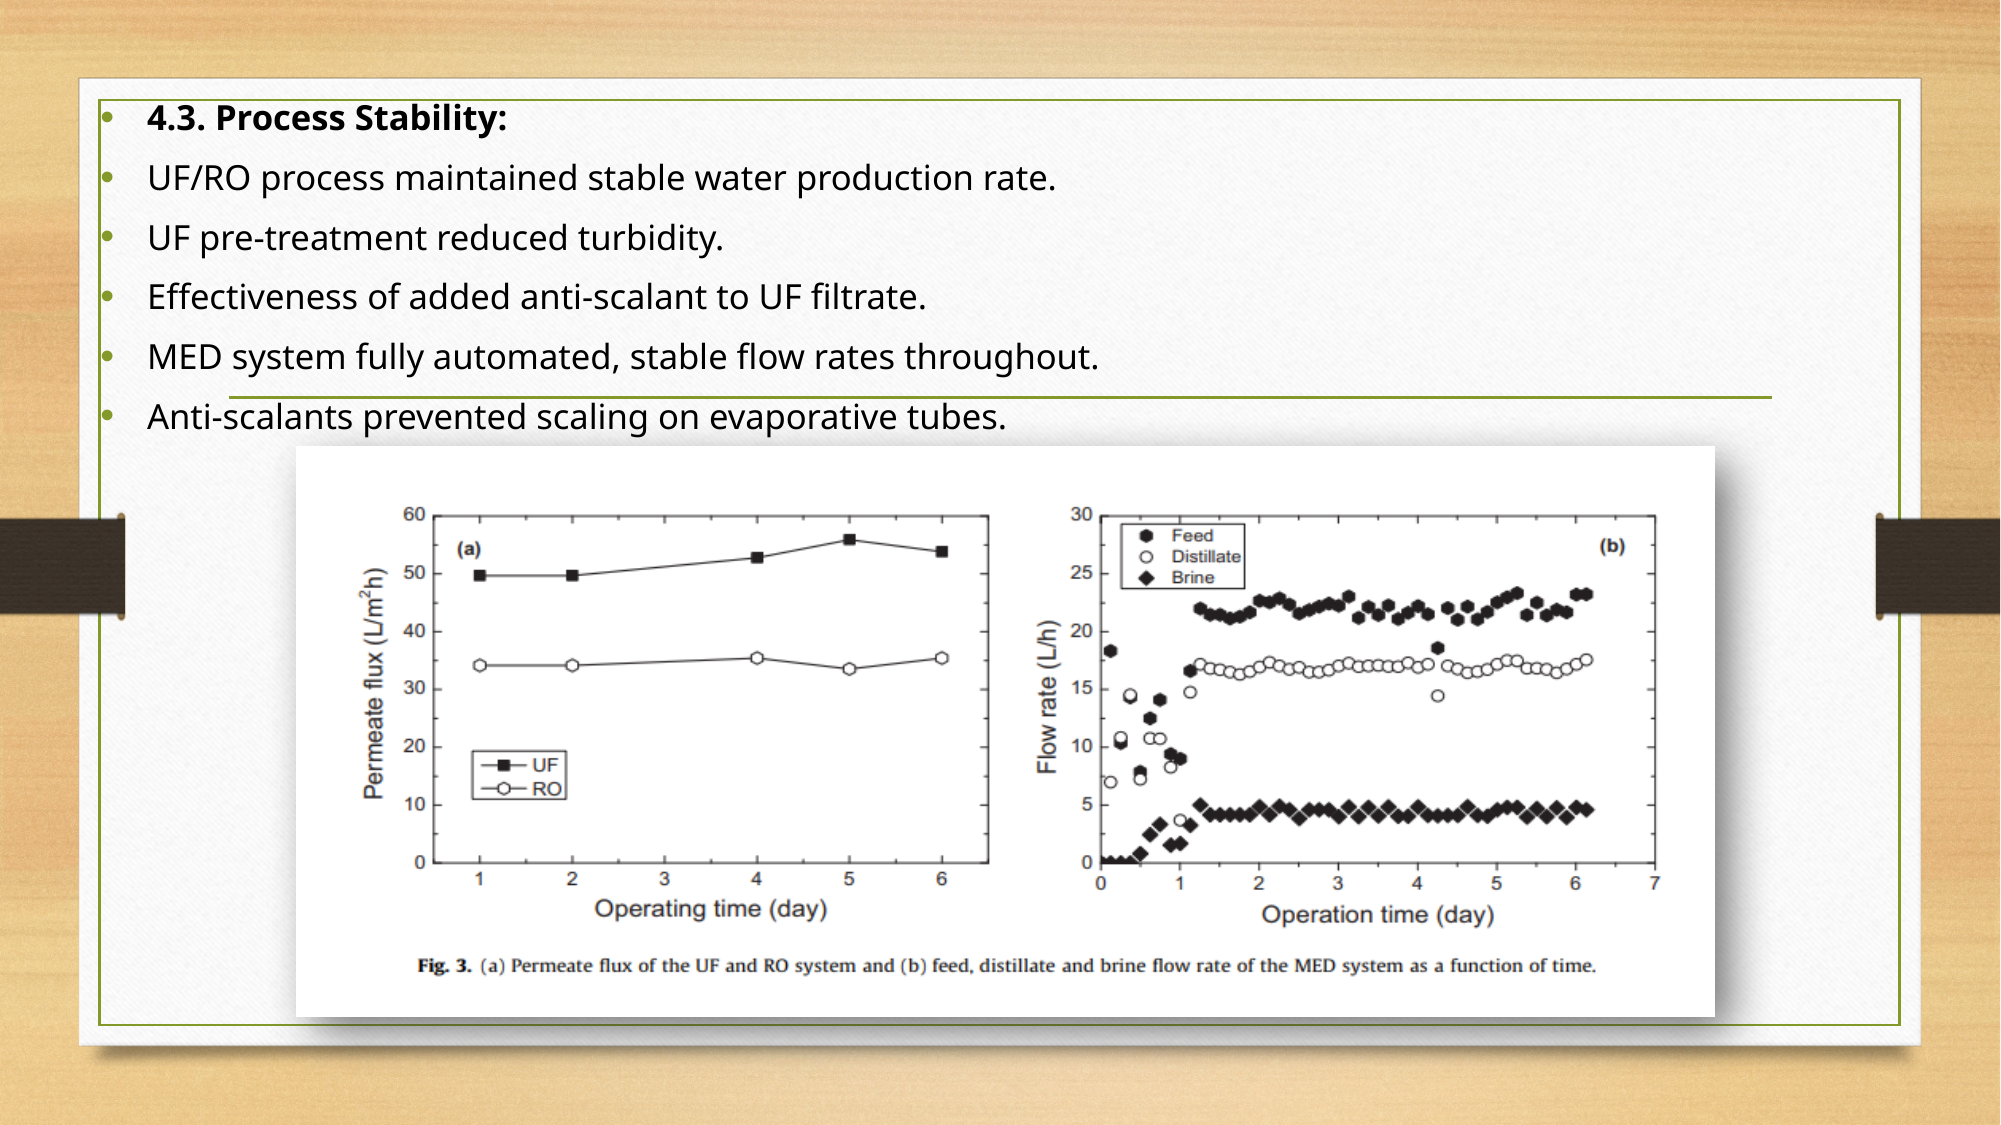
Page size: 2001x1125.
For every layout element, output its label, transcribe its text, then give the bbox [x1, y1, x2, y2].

list 4.3. Process Stability: UF/RO process maintained stable water production rate. UF pre-treatment reduced turbidity. Effectiveness of added anti-scalant to UF filtrate. MED system fully automated, stable flow rates throughout. Anti-scalants prevented scaling on evaporative tubes. [85, 88, 1759, 447]
picture [0, 0, 2001, 1125]
